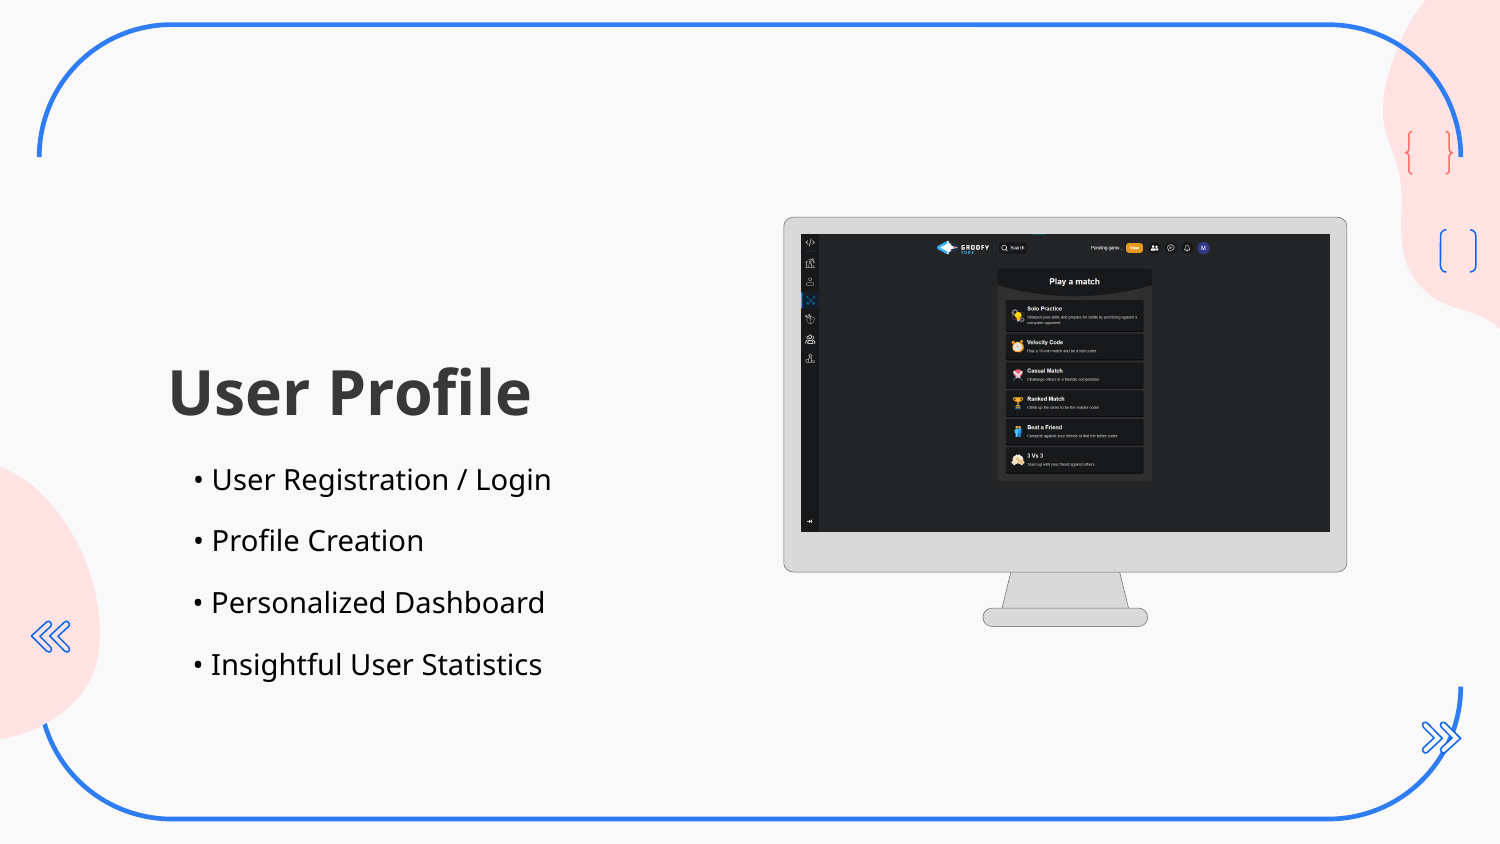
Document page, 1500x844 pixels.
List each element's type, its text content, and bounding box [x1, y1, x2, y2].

title User Profile [153, 268, 744, 443]
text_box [783, 216, 1348, 627]
picture [800, 233, 1330, 532]
text_box • Profile Creation [178, 480, 778, 541]
text_box • Insightful User Statistics [177, 603, 1204, 689]
text_box • User Registration / Login [178, 419, 778, 480]
text_box • Personalized Dashboard [177, 541, 778, 603]
